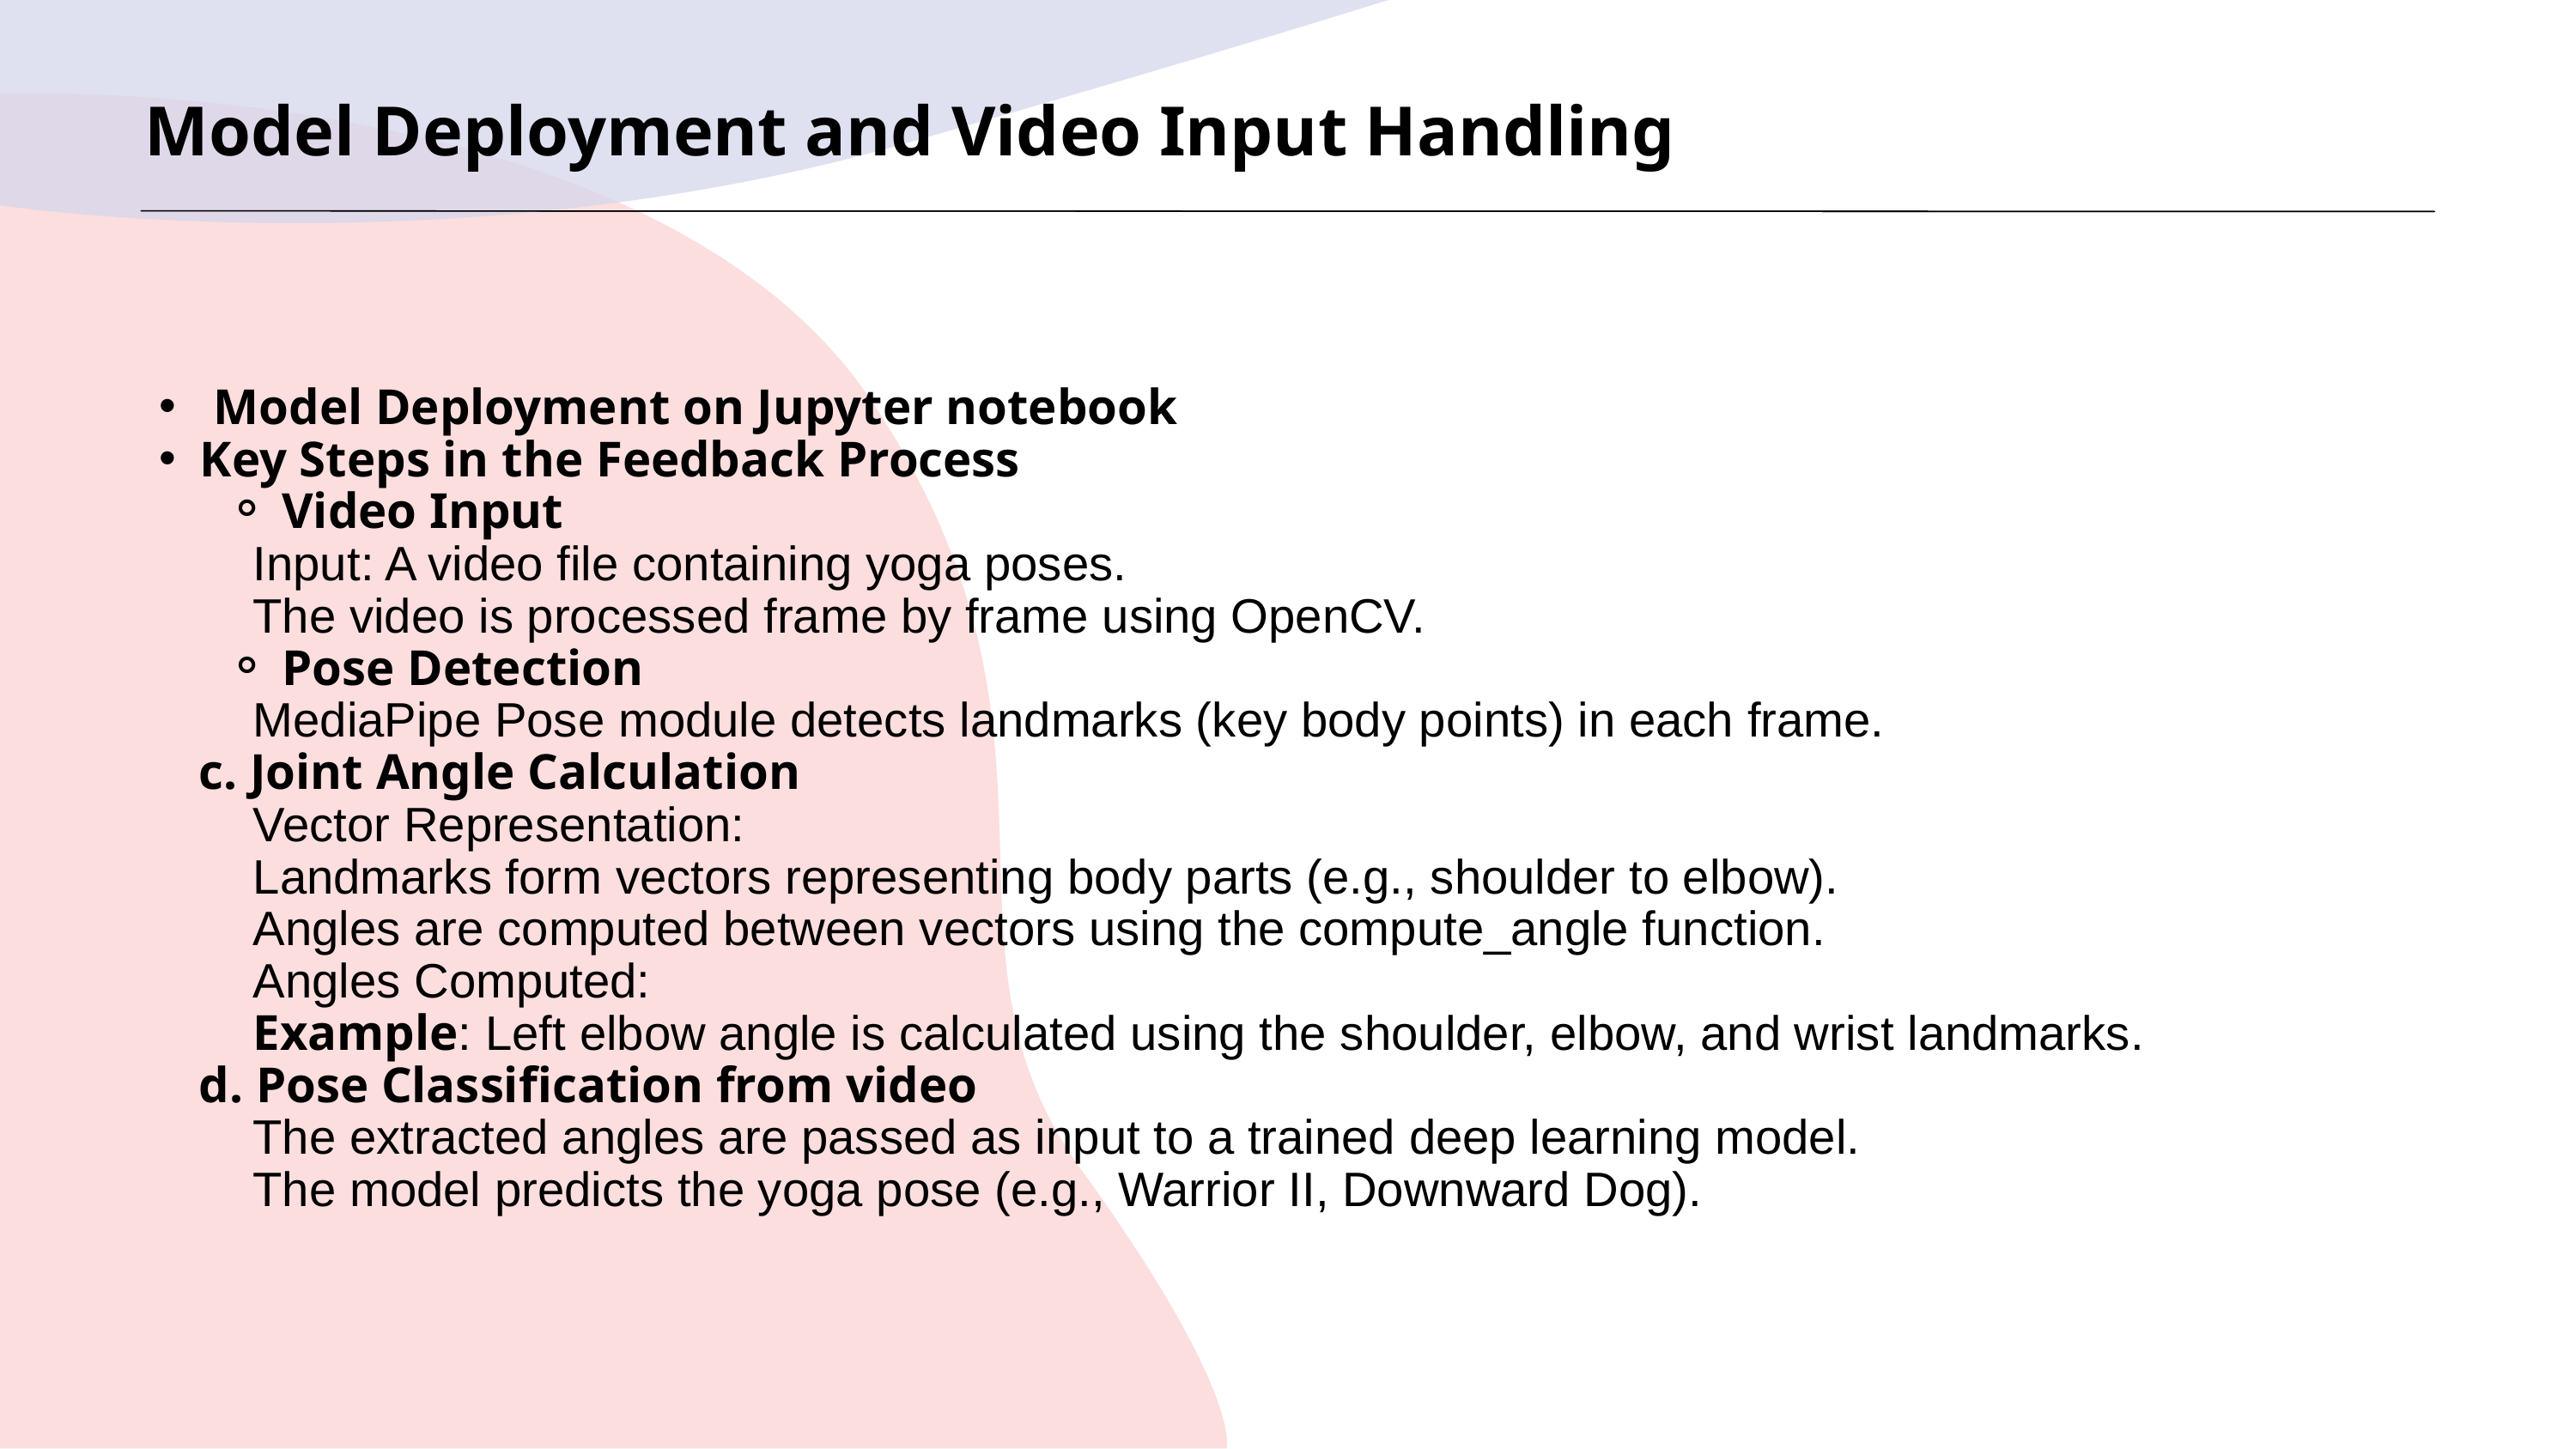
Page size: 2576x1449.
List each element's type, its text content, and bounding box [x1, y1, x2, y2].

text_box Model Deployment and Video Input Handling [1435, 95, 2412, 170]
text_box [0, 0, 1428, 275]
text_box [0, 282, 1243, 1449]
text_box Model Deployment on Jupyter notebook Key Steps in the Feedback Process Video Input Input: A video file containing yoga poses. The video is processed frame by frame using OpenCV. Pose Detection MediaPipe Pose module detects landmarks (key body points) in each frame. c. Joint Angle Calculation Vector Representation: Landmarks form vectors representing body parts (e.g., shoulder to elbow). Angles are computed between vectors using the compute_angle function. Angles Computed: Example: Left elbow angle is calculated using the shoulder, elbow, and wrist landmarks. d. Pose Classification from video The extracted angles are passed as input to a trained deep learning model. The model predicts the yoga pose (e.g., Warrior II, Downward Dog). [1247, 381, 2385, 1321]
